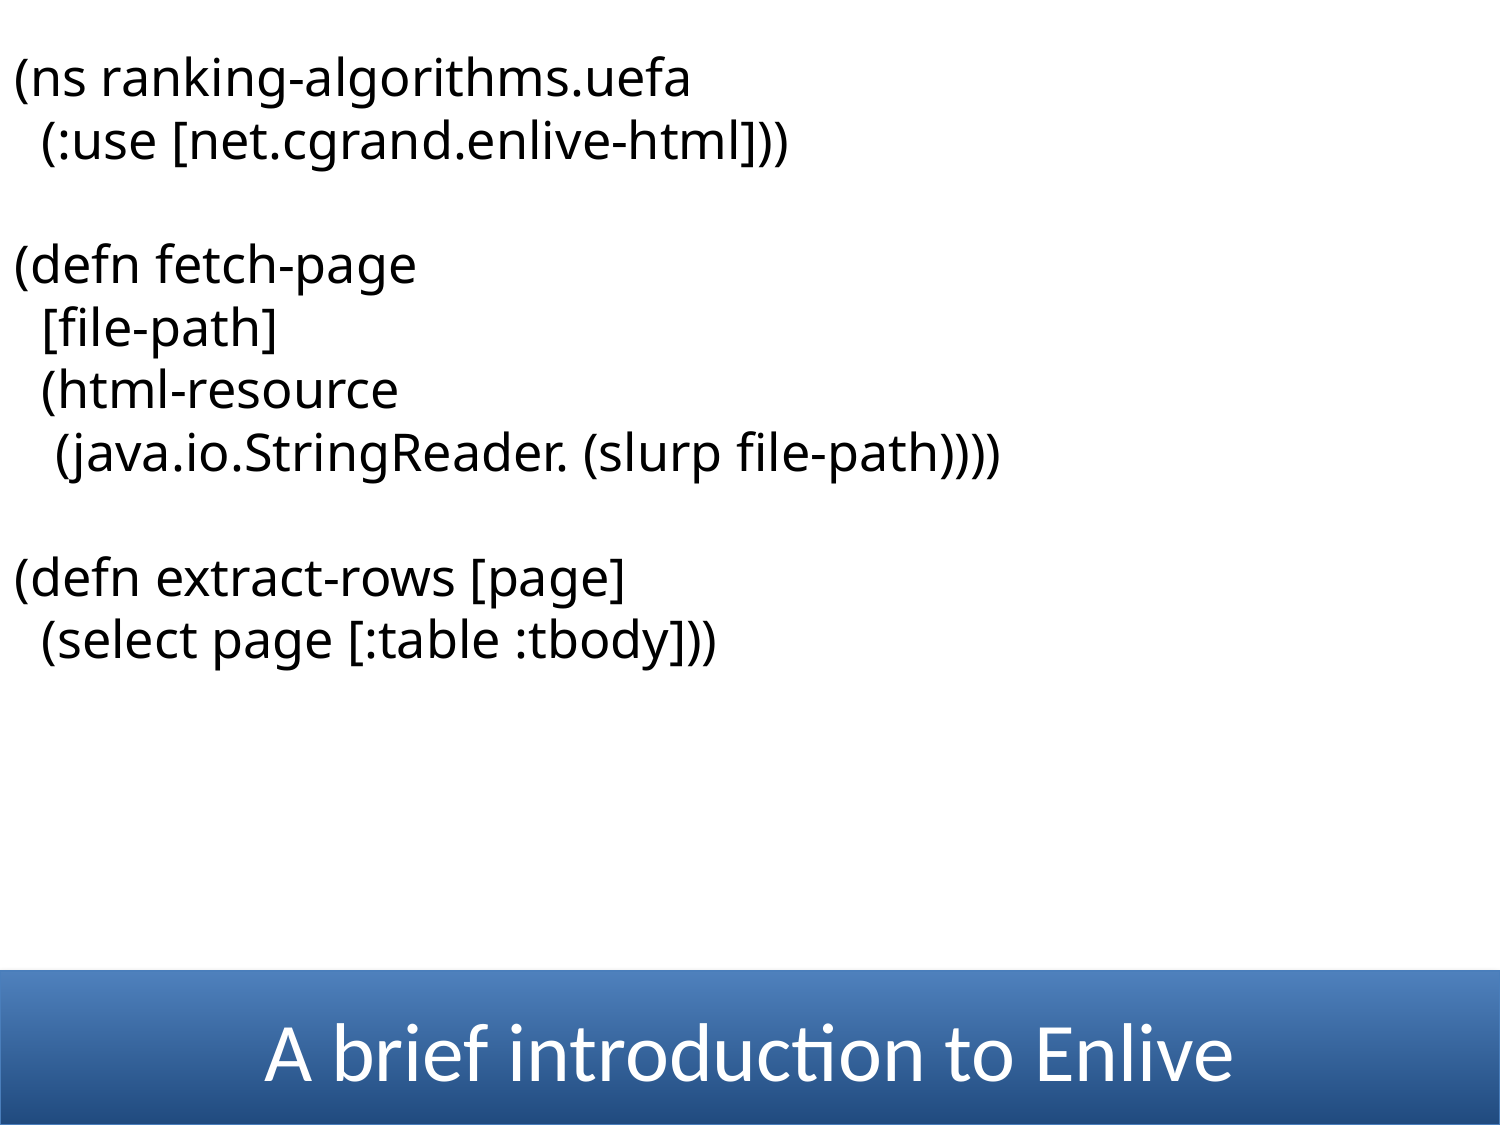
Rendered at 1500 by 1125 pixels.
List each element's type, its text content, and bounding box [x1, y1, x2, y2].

text_box A brief introduction to Enlive [0, 970, 1500, 1125]
text_box (ns ranking-algorithms.uefa (:use [net.cgrand.enlive-html])) (defn fetch-page [file-path] (html-resource (java.io.StringReader. (slurp file-path)))) (defn extract-rows [page] (select page [:table :tbody])) [0, 37, 1500, 740]
